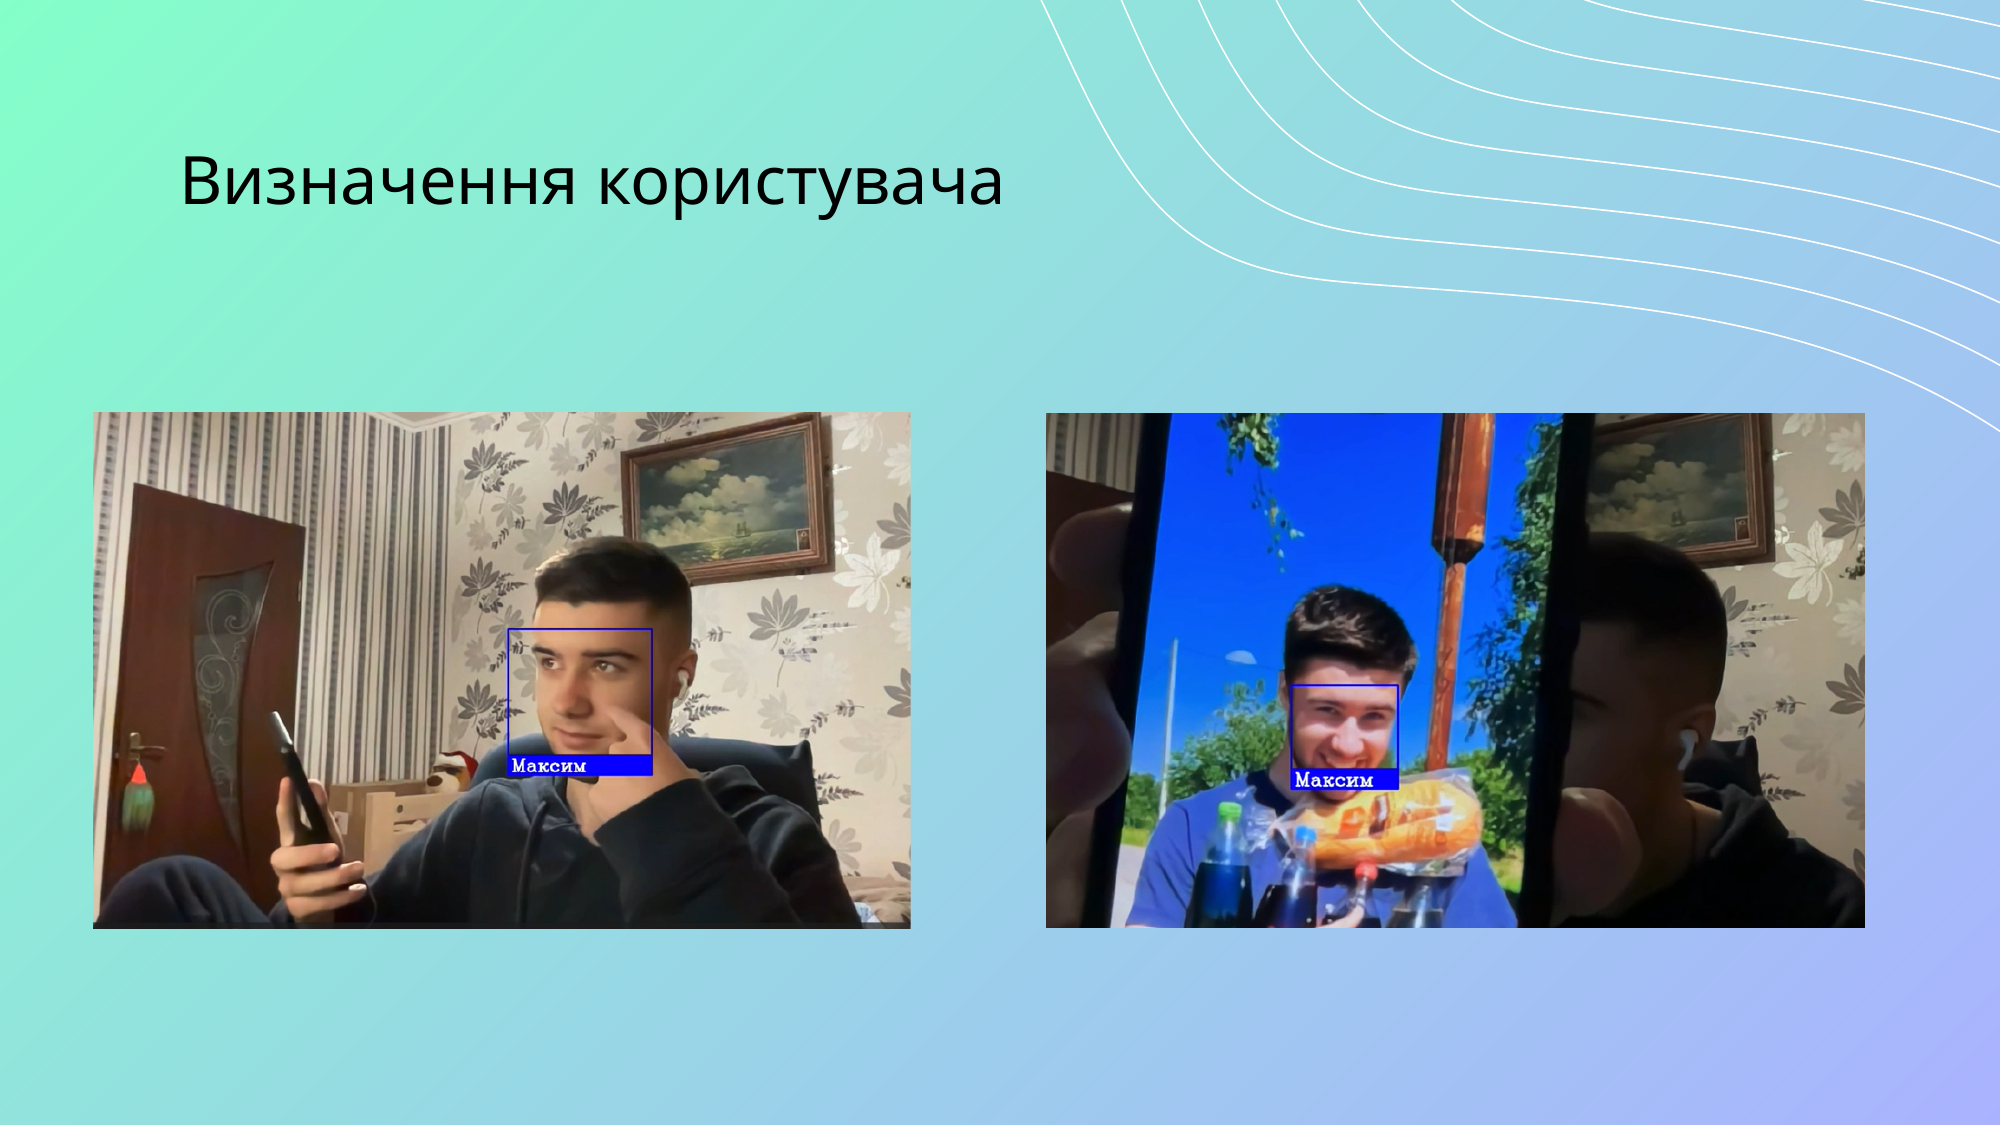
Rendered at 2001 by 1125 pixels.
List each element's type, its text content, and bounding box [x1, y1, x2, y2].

picture [93, 412, 911, 929]
picture [1046, 413, 1865, 929]
text_box [1040, 0, 2000, 433]
text_box Визначення користувача [164, 130, 1087, 226]
